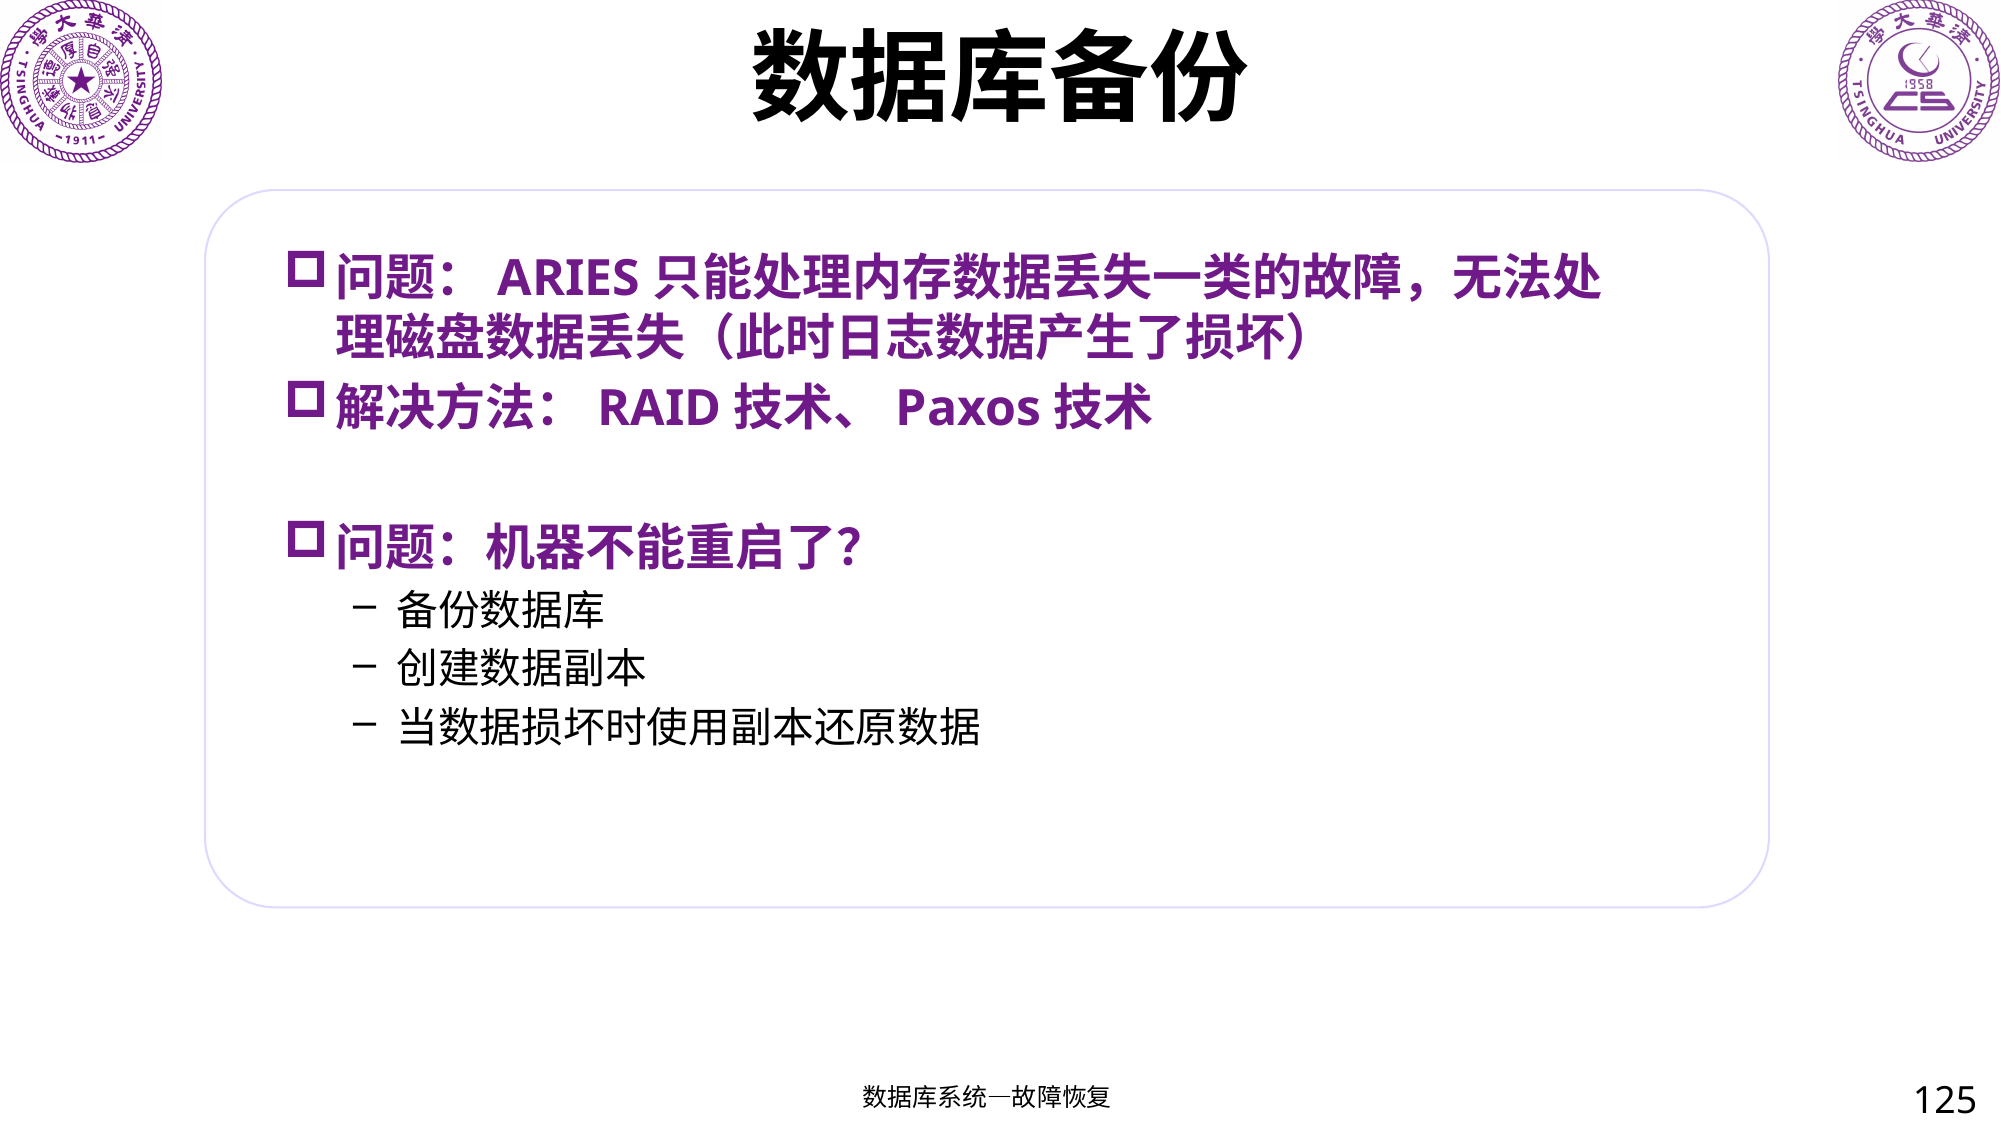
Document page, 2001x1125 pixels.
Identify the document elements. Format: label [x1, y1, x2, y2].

slide_number [1898, 1069, 2000, 1125]
title [172, 17, 1828, 130]
text_box [204, 190, 1769, 908]
picture [0, 0, 162, 163]
picture [1838, 0, 2000, 162]
list [268, 238, 1649, 1060]
footer [670, 1073, 1304, 1125]
